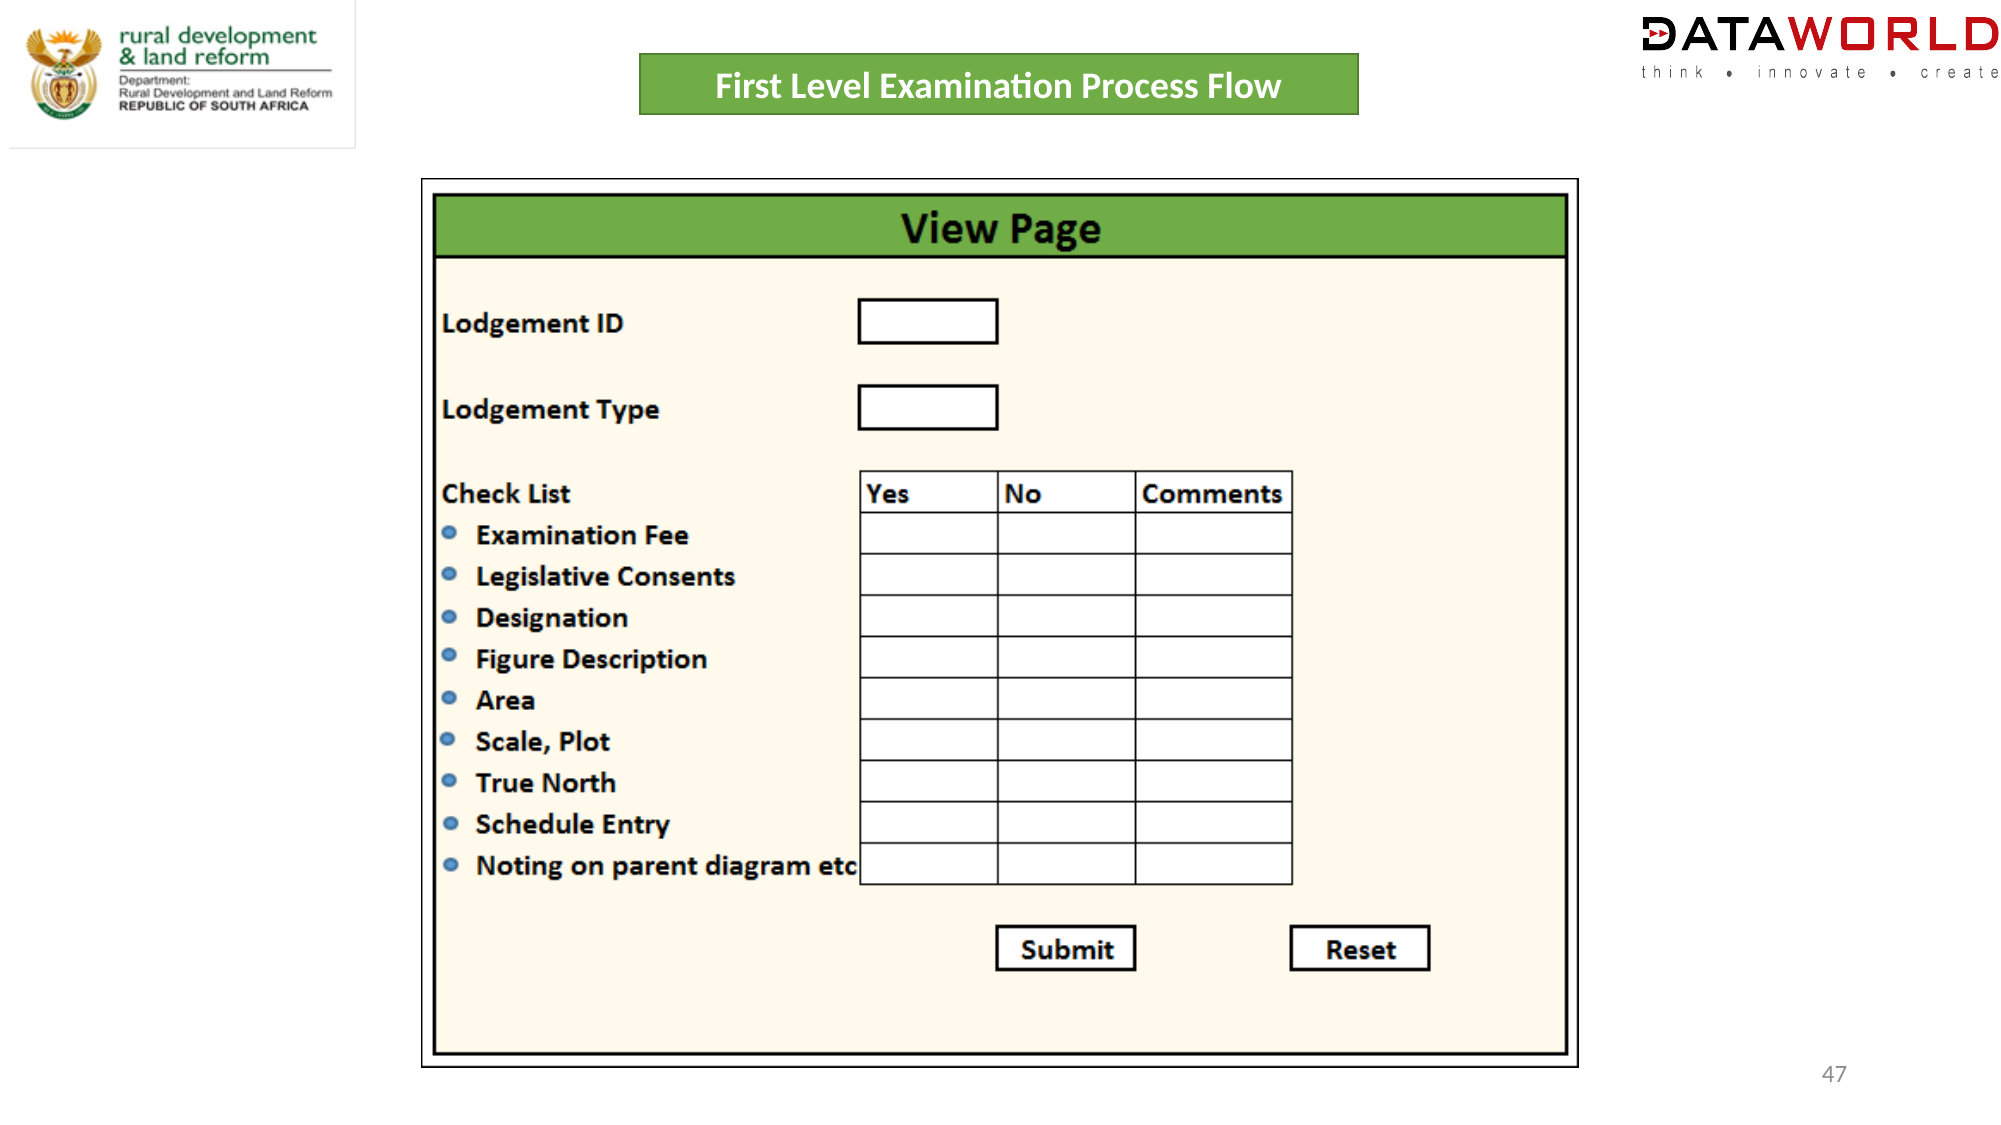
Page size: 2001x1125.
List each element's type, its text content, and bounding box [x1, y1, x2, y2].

picture [1640, 17, 2000, 82]
slide_number 47 [1412, 1042, 1863, 1103]
text_box First Level Examination Process Flow [639, 53, 1359, 115]
picture [421, 178, 1579, 1068]
picture [9, 0, 357, 150]
